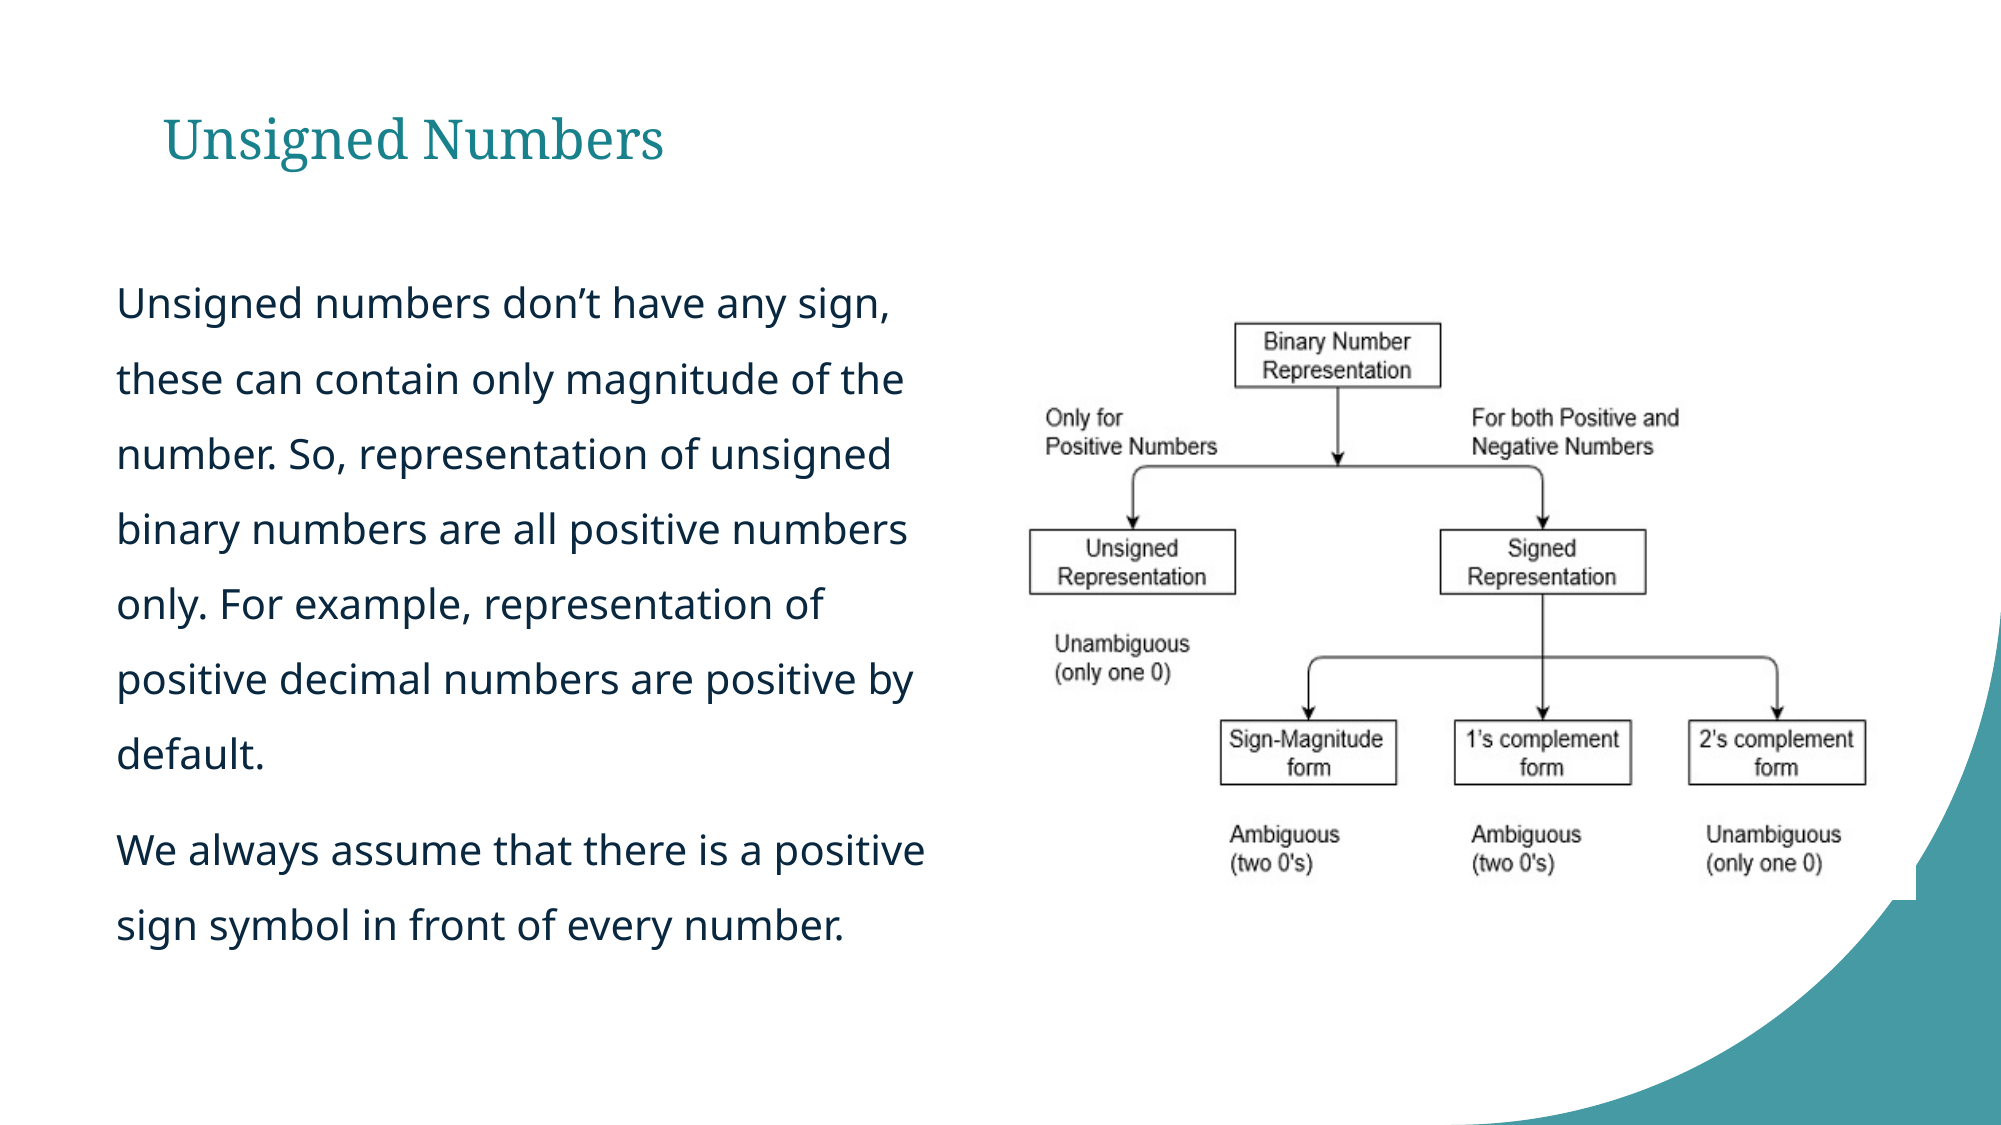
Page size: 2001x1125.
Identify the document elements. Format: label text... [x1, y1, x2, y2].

title Unsigned Numbers [148, 96, 1775, 245]
picture [961, 261, 1916, 900]
list Unsigned numbers don’t have any sign, these can contain only magnitude of the number. So, representation of unsigned binary numbers are all positive numbers only. For example, representation of positive decimal numbers are positive by default. We always assume that there is a positive sign symbol in front of every number. [101, 244, 981, 976]
